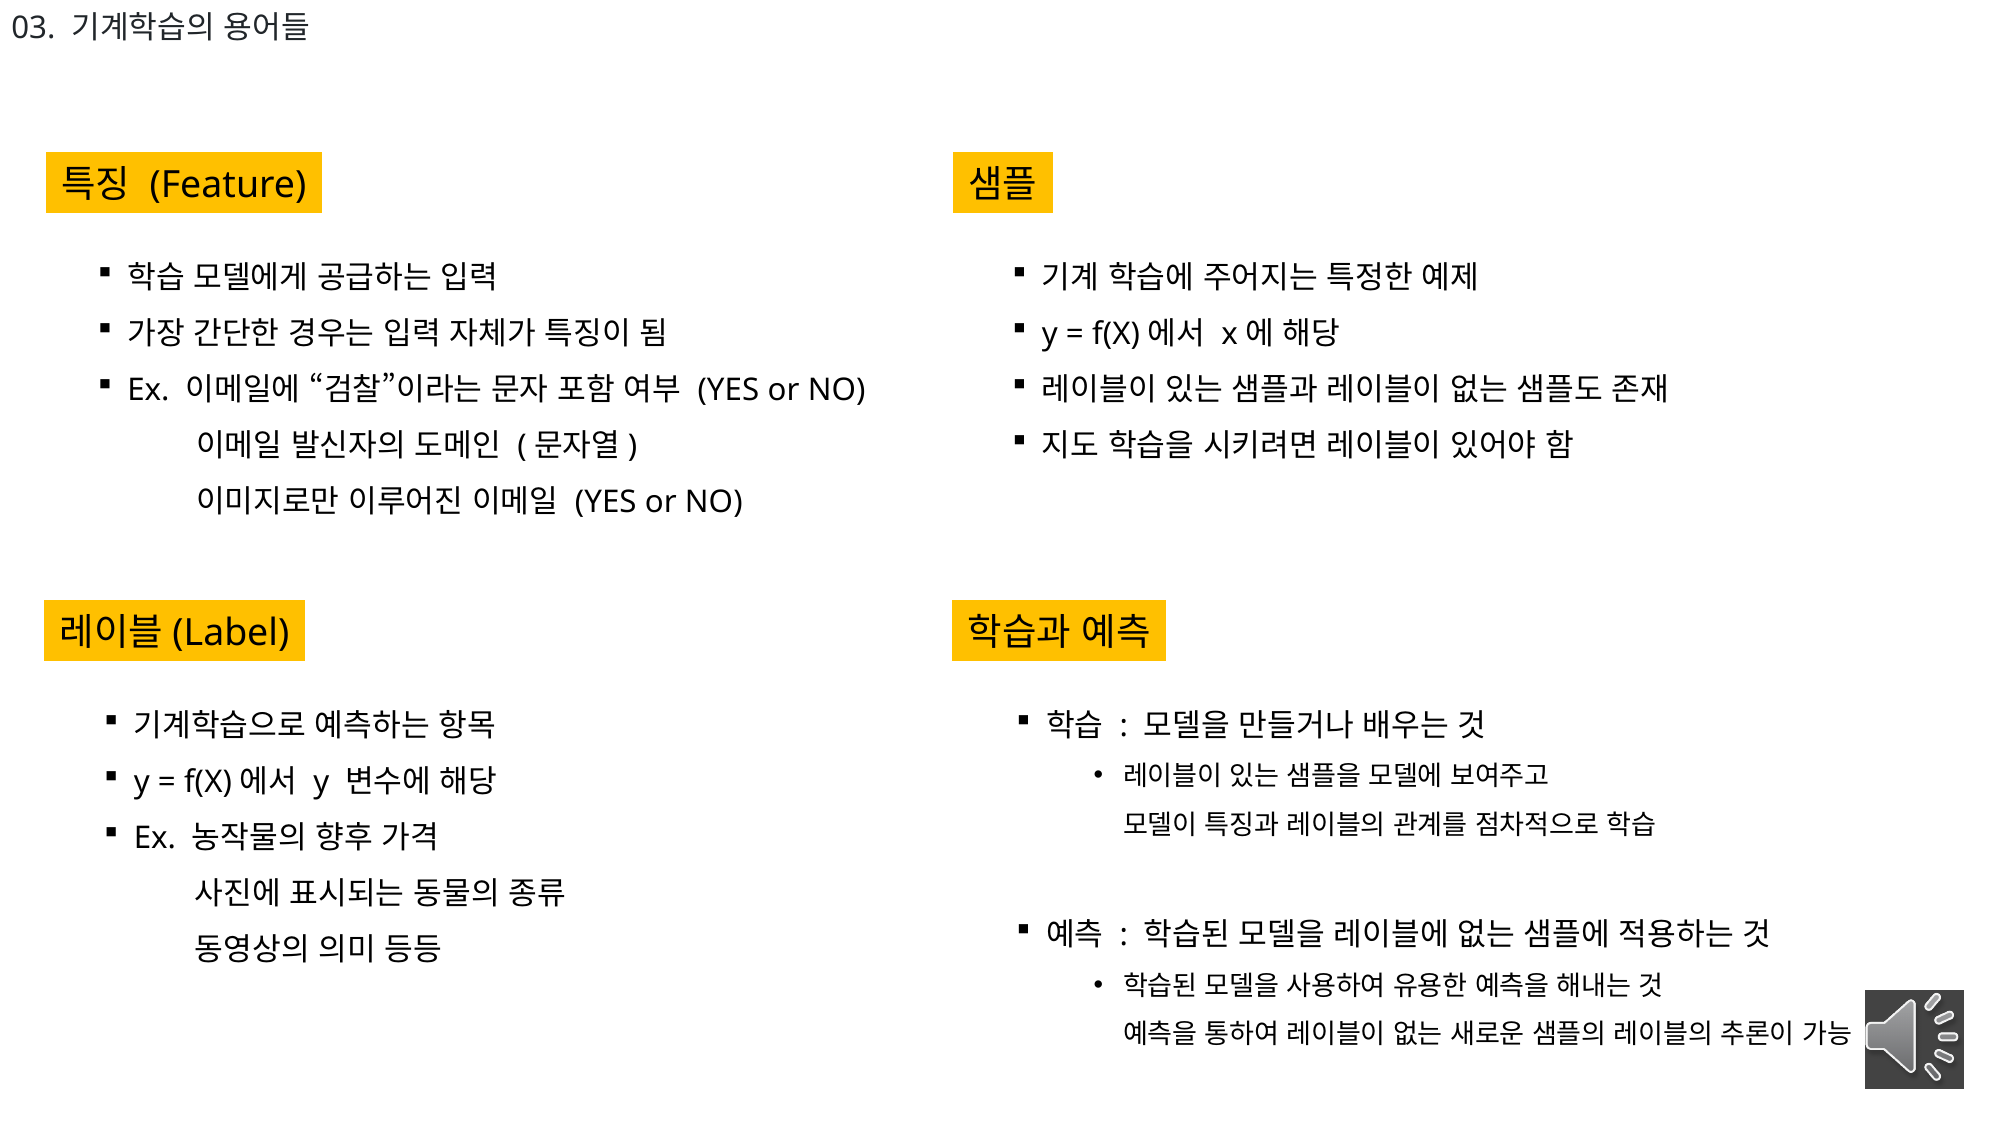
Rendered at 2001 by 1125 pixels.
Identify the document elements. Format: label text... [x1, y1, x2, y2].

text_box 학습과 예측 [952, 600, 1166, 661]
text_box 기계 학습에 주어지는 특정한 예제 y = f(X)에서 x에 해당 레이블이 있는 샘플과 레이블이 없는 샘플도 존재 지도 학습을 시키려면 레이블이 있어야 함 [980, 230, 1685, 471]
text_box 03. 기계학습의 용어들 [0, 0, 325, 53]
text_box 학습 모델에게 공급하는 입력 가장 간단한 경우는 입력 자체가 특징이 됨 Ex. 이메일에 “검찰”이라는 문자 포함 여부 (YES or NO) 이메일 발신자의 도메인 (문자열) 이미지로만 이루어진 이메일 (YES or NO) [65, 231, 881, 527]
text_box 기계학습으로 예측하는 항목 y = f(X)에서 y 변수에 해당 Ex. 농작물의 향후 가격 사진에 표시되는 동물의 종류 동영상의 의미 등등 [72, 678, 581, 975]
text_box 레이블(Label) [44, 600, 305, 661]
picture [1864, 989, 1965, 1090]
text_box 샘플 [953, 152, 1053, 213]
text_box 특징 (Feature) [46, 152, 322, 213]
text_box 학습 : 모델을 만들거나 배우는 것 레이블이 있는 샘플을 모델에 보여주고 모델이 특징과 레이블의 관계를 점차적으로 학습 예측 : 학습된 모델을 레이블에 없는 샘플에 적용하는 것 학습된 모델을 사용하여 유용한 예측을 해내는 것 예측을 통하여 레이블이 없는 새로운 샘플의 레이블의 추론이 가능 [984, 678, 1867, 1057]
